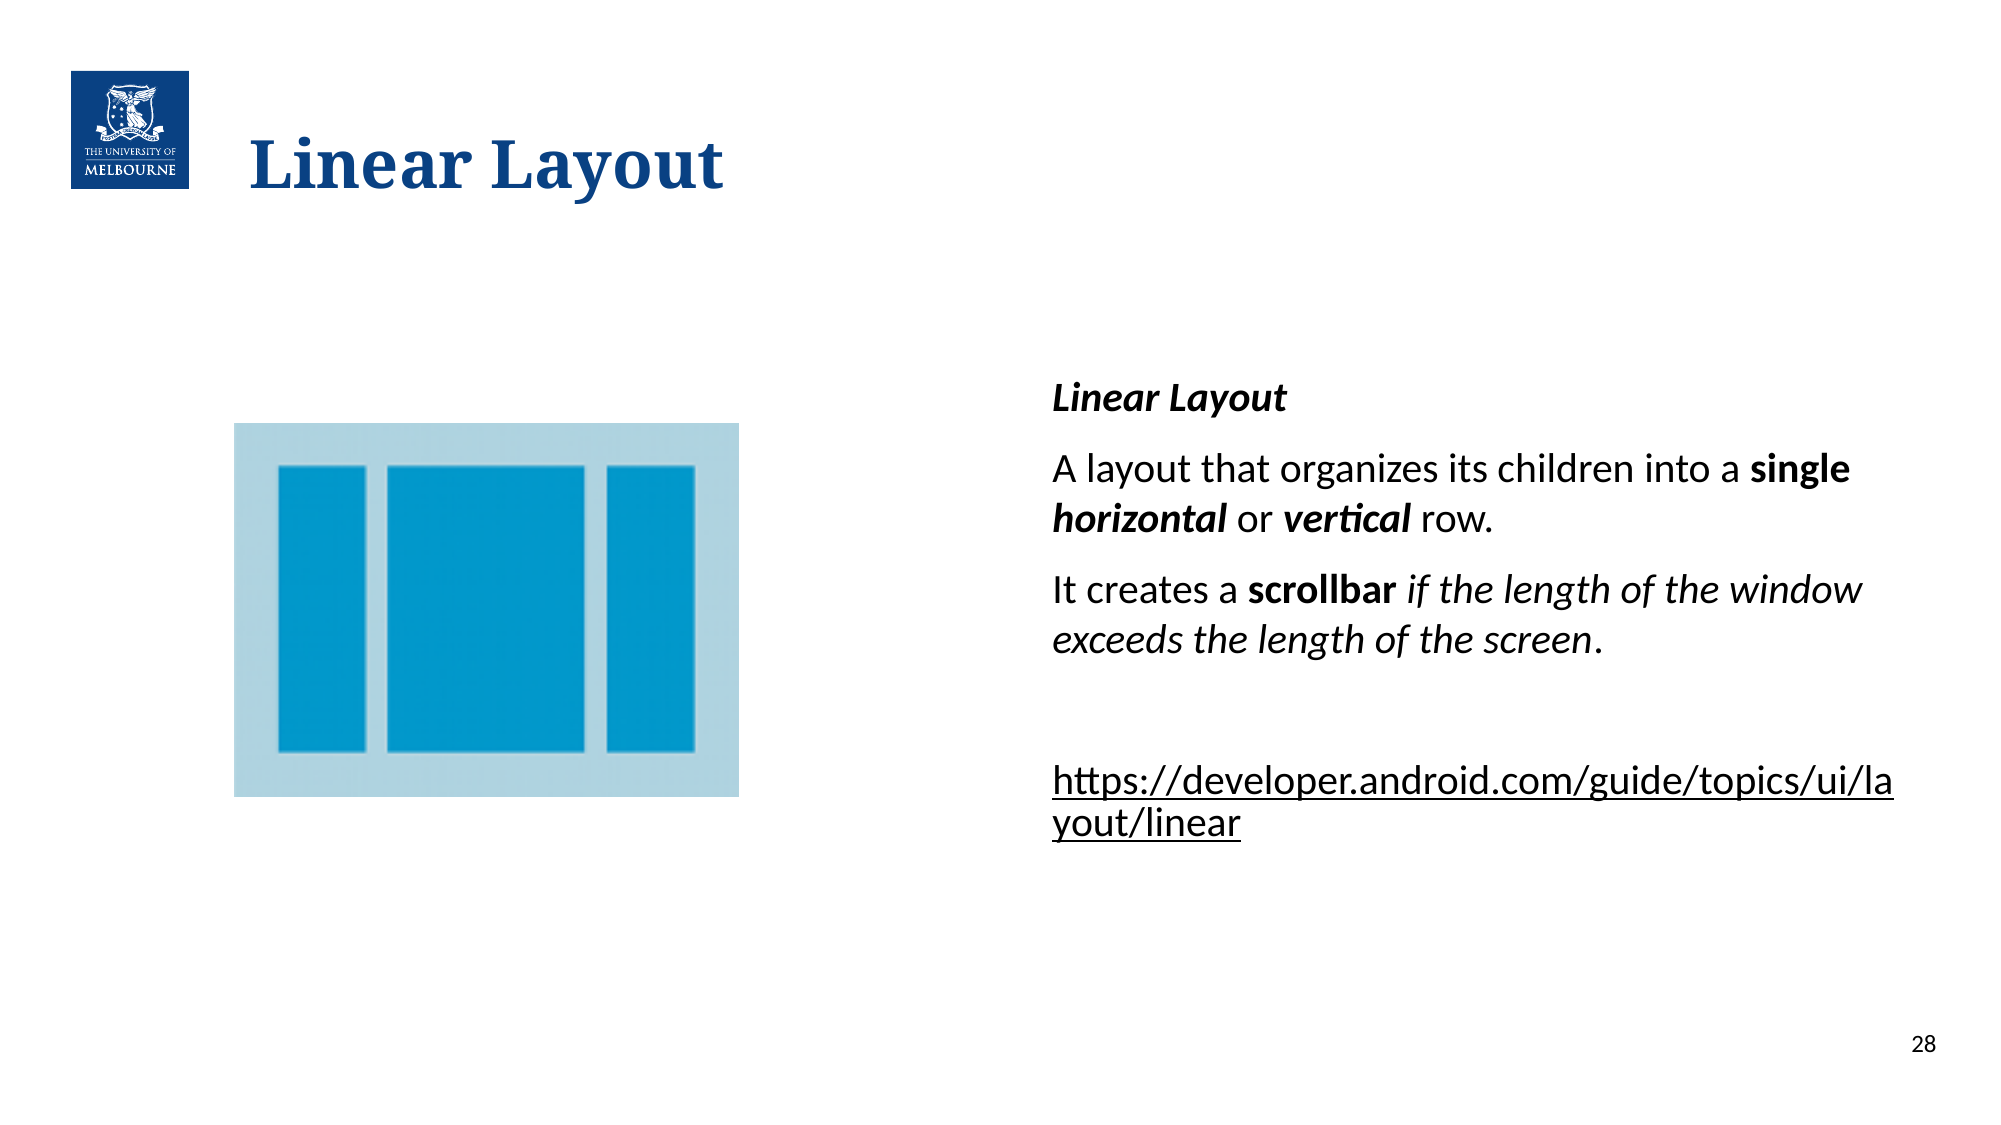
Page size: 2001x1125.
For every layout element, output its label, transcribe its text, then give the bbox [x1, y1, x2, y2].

title Linear Layout [234, 64, 1924, 211]
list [234, 423, 739, 797]
list Linear Layout A layout that organizes its children into a single horizontal or vertical row. It creates a scrollbar if the length of the window exceeds the length of the screen. https://developer.android.com/guide/topics/ui/layout/linear [1037, 362, 1924, 861]
slide_number 28 [1797, 1012, 1937, 1073]
